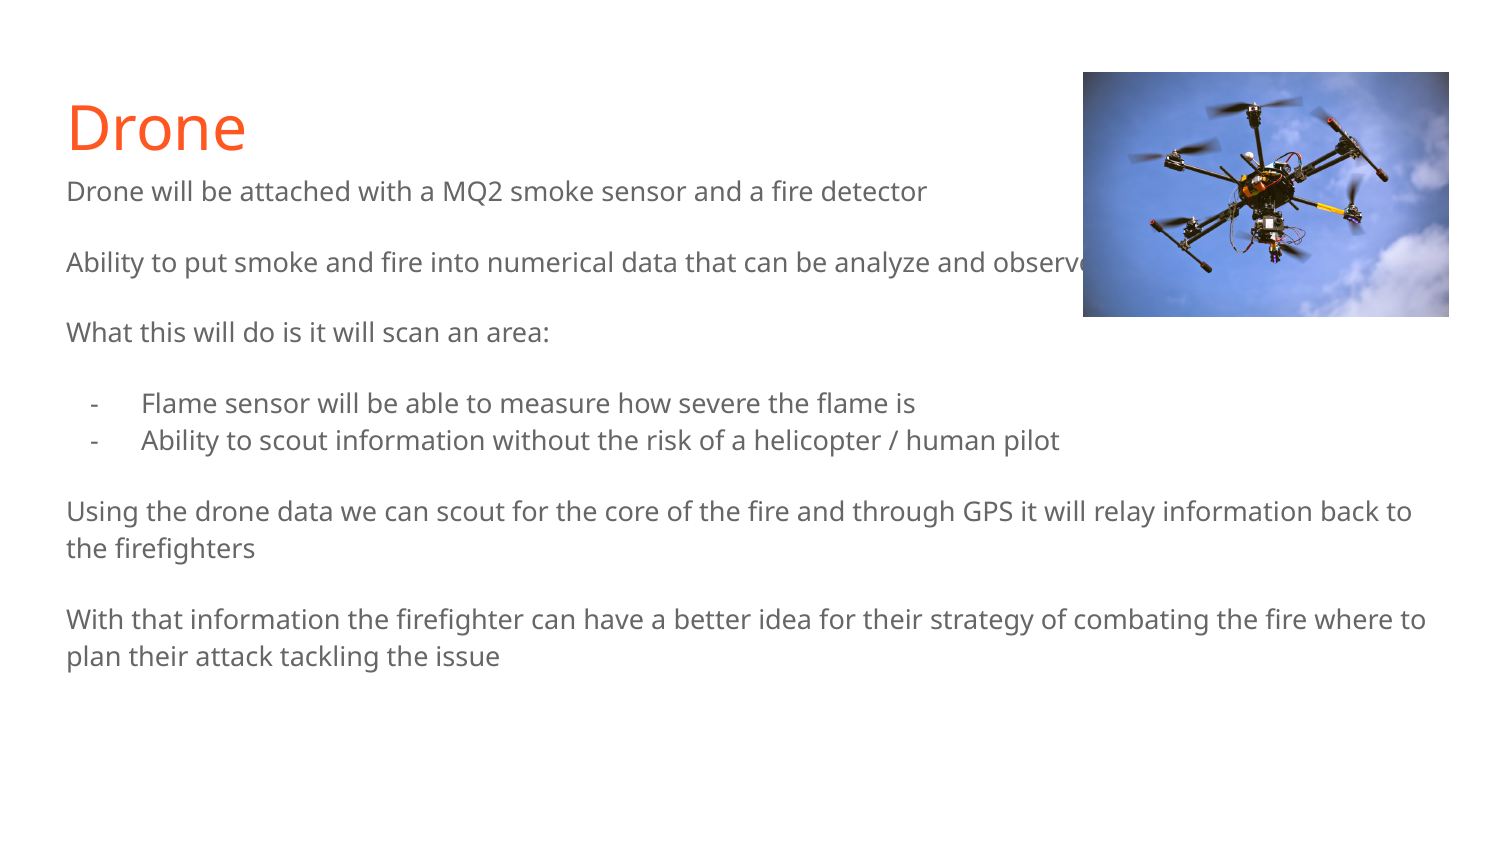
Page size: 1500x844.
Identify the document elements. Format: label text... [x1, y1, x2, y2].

picture [1082, 72, 1450, 318]
title Drone [51, 72, 1081, 154]
list Drone will be attached with a MQ2 smoke sensor and a fire detector Ability to put smoke and fire into numerical data that can be analyze and observed What this will do is it will scan an area: Flame sensor will be able to measure how severe the flame is Ability to scout information without the risk of a helicopter / human pilot Using the drone data we can scout for the core of the fire and through GPS it will relay information back to the firefighters With that information the firefighter can have a better idea for their strategy of combating the fire where to plan their attack tackling the issue [51, 154, 1449, 844]
